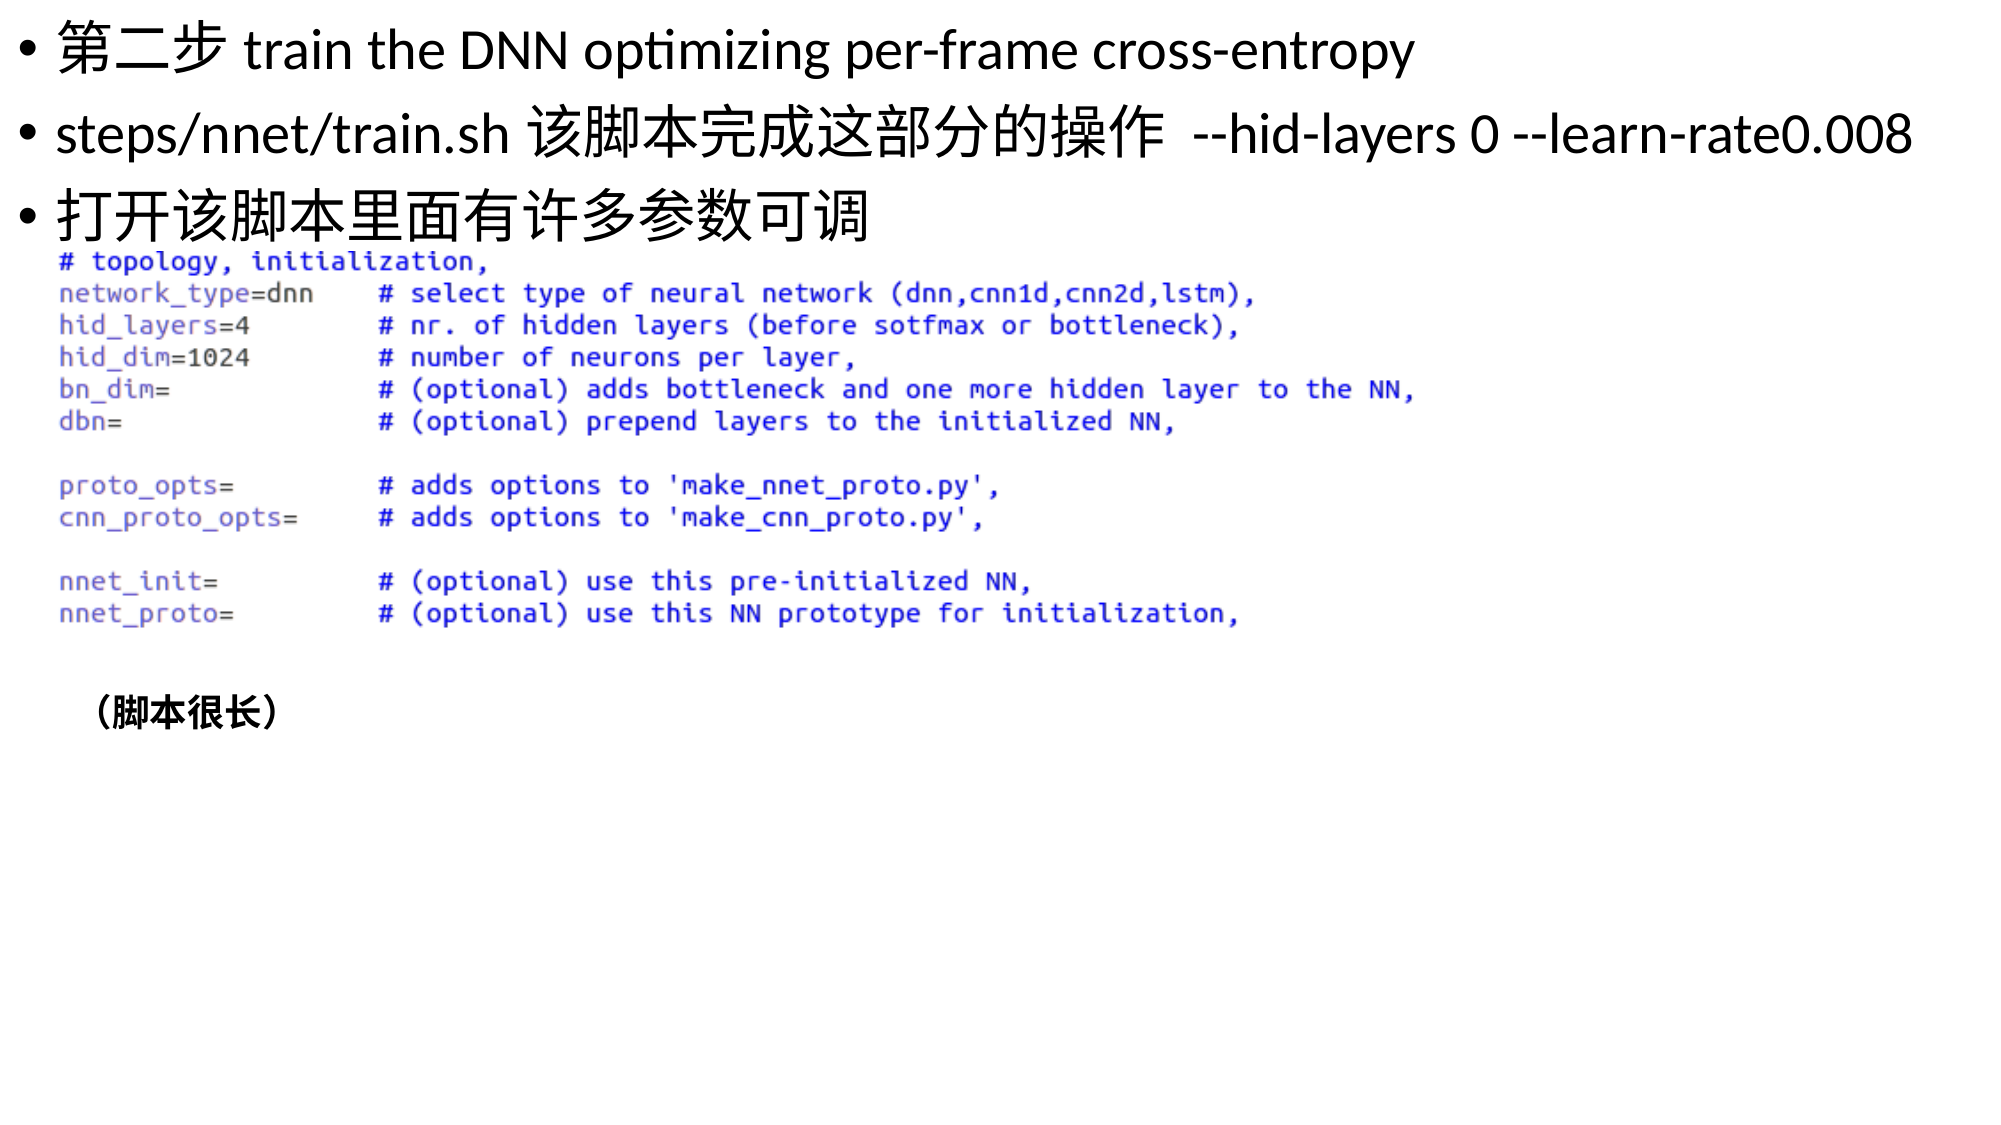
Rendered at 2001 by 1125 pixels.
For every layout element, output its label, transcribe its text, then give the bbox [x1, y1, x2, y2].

list 第二步train the DNN optimizing per-frame cross-entropy steps/nnet/train.sh该脚本完成这部分的操作 --hid-layers 0 --learn-rate0.008 打开该脚本里面有许多参数可调 [2, 12, 2000, 1109]
picture [54, 251, 1458, 651]
text_box （脚本很长） [59, 681, 1290, 741]
